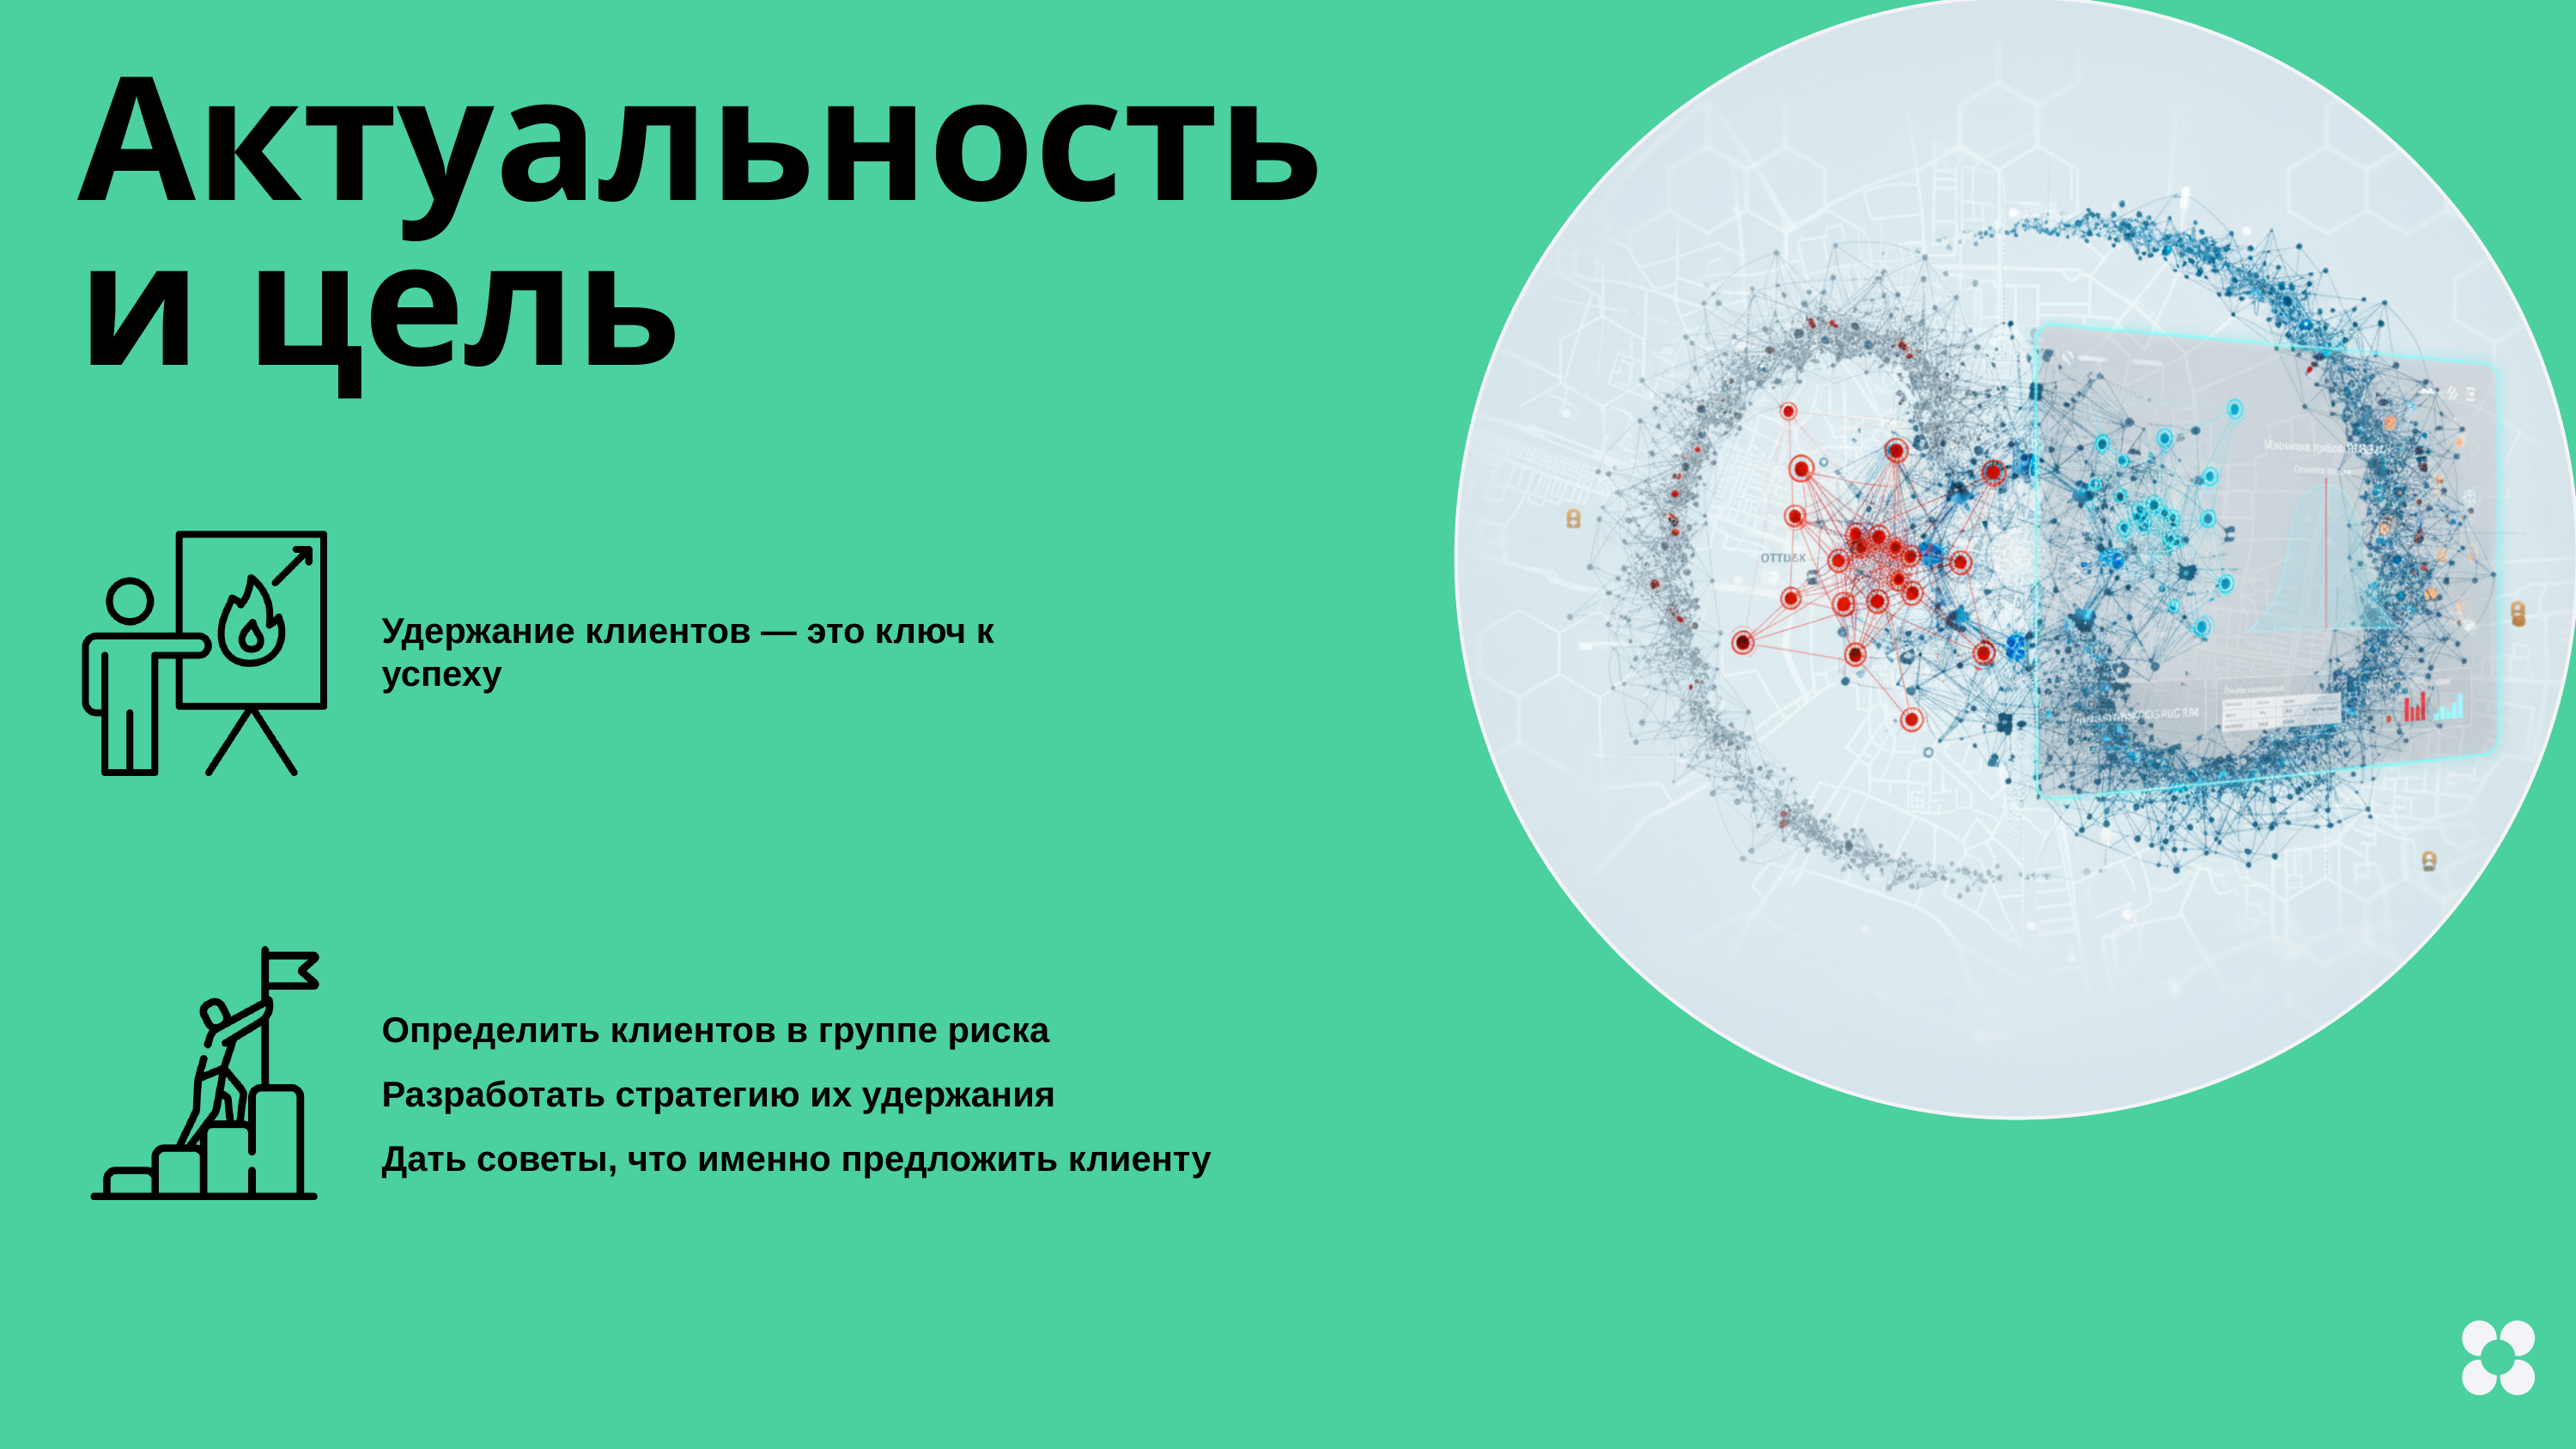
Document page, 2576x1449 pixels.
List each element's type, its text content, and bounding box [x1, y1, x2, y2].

picture [1455, 0, 2576, 1119]
text_box Удержание клиентов — это ключ к успеху [368, 601, 1123, 700]
picture [77, 945, 331, 1200]
text_box Определить клиентов в группе риска Разработать стратегию их удержания Дать советы, что именно предложить клиенту [368, 979, 1458, 1185]
picture [77, 526, 331, 781]
text_box Актуальность и цель [77, 69, 1451, 455]
